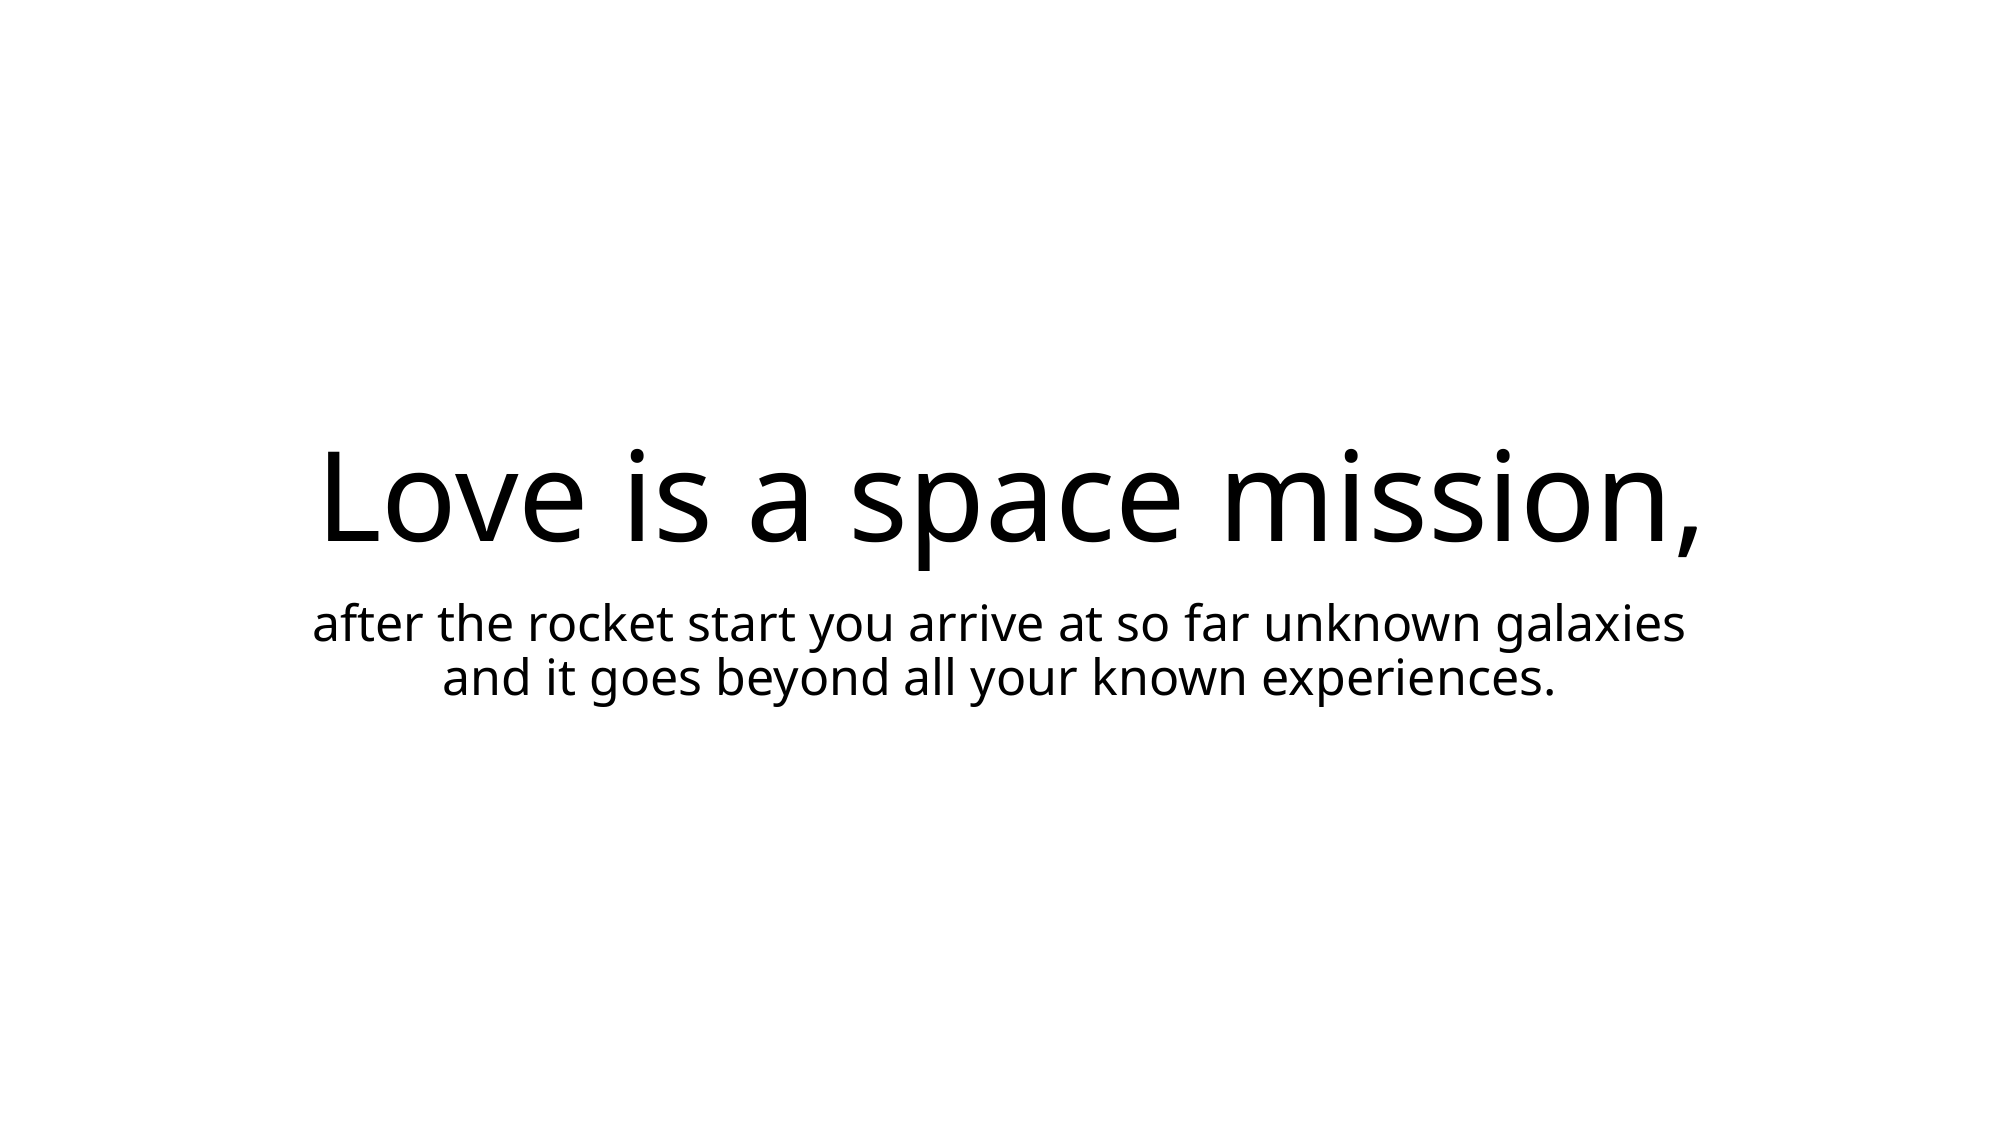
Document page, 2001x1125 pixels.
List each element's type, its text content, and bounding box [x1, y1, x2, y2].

title Love is a space mission, [23, 184, 2000, 576]
subtitle after the rocket start you arrive at so far unknown galaxies and it goes beyond all your known experiences. [249, 590, 1750, 863]
